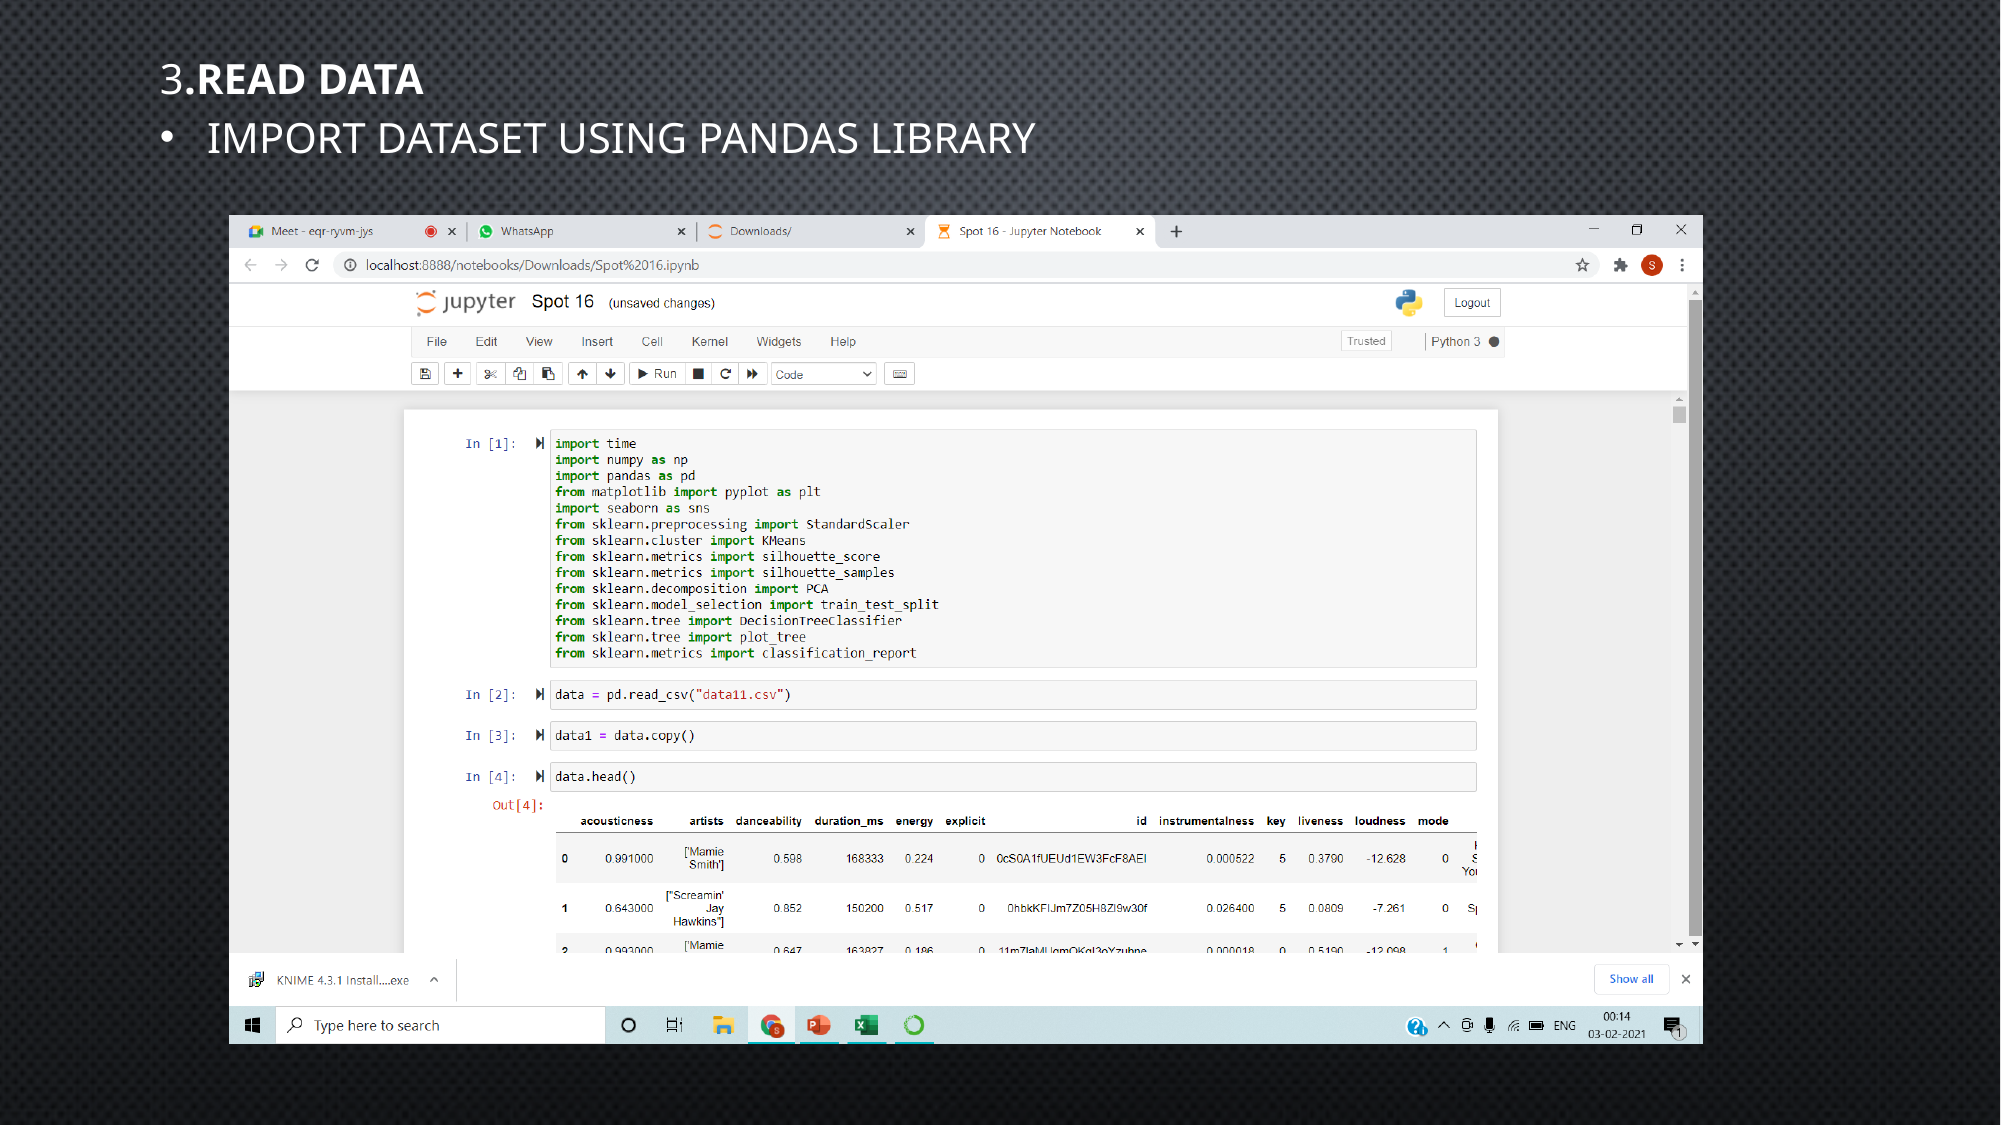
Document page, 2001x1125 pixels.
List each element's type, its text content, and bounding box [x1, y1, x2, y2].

list 3.Read data Import dataset using pandas library [145, 0, 1771, 692]
picture [229, 215, 1703, 1045]
